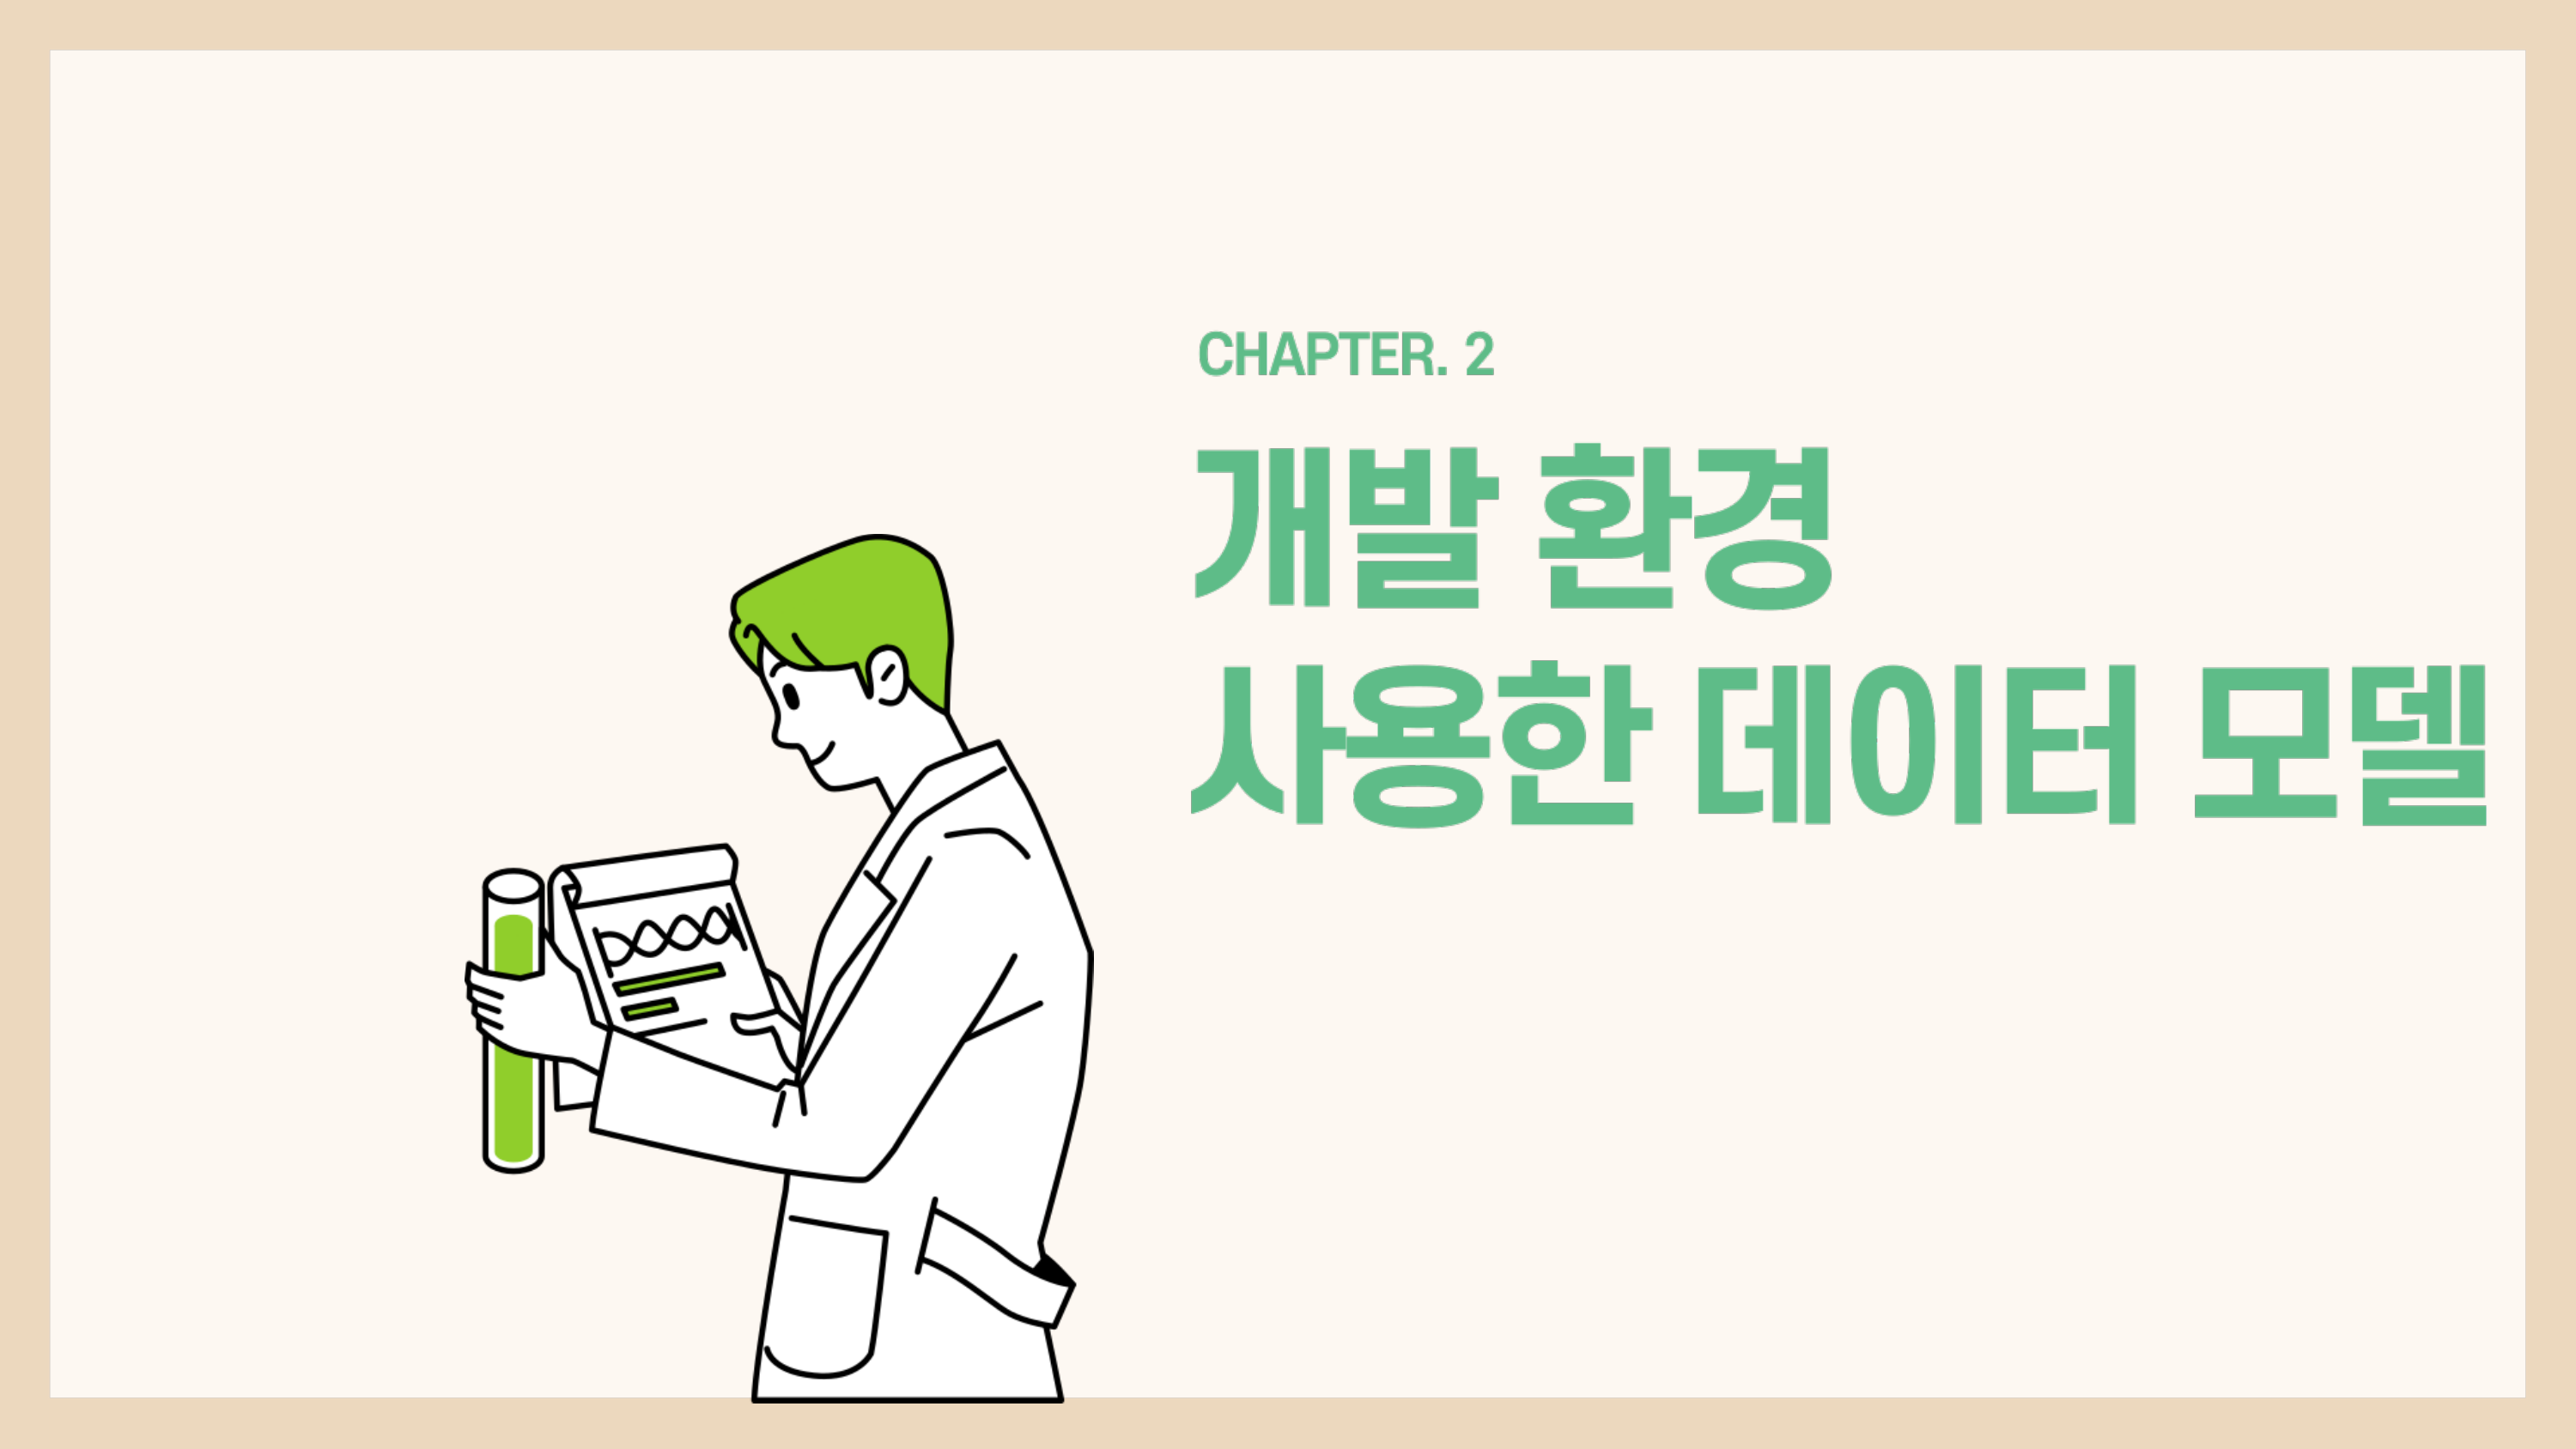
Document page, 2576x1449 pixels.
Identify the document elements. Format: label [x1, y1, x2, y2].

text_box [0, 0, 2576, 1449]
text_box [464, 533, 1094, 1404]
picture [1157, 308, 2566, 906]
